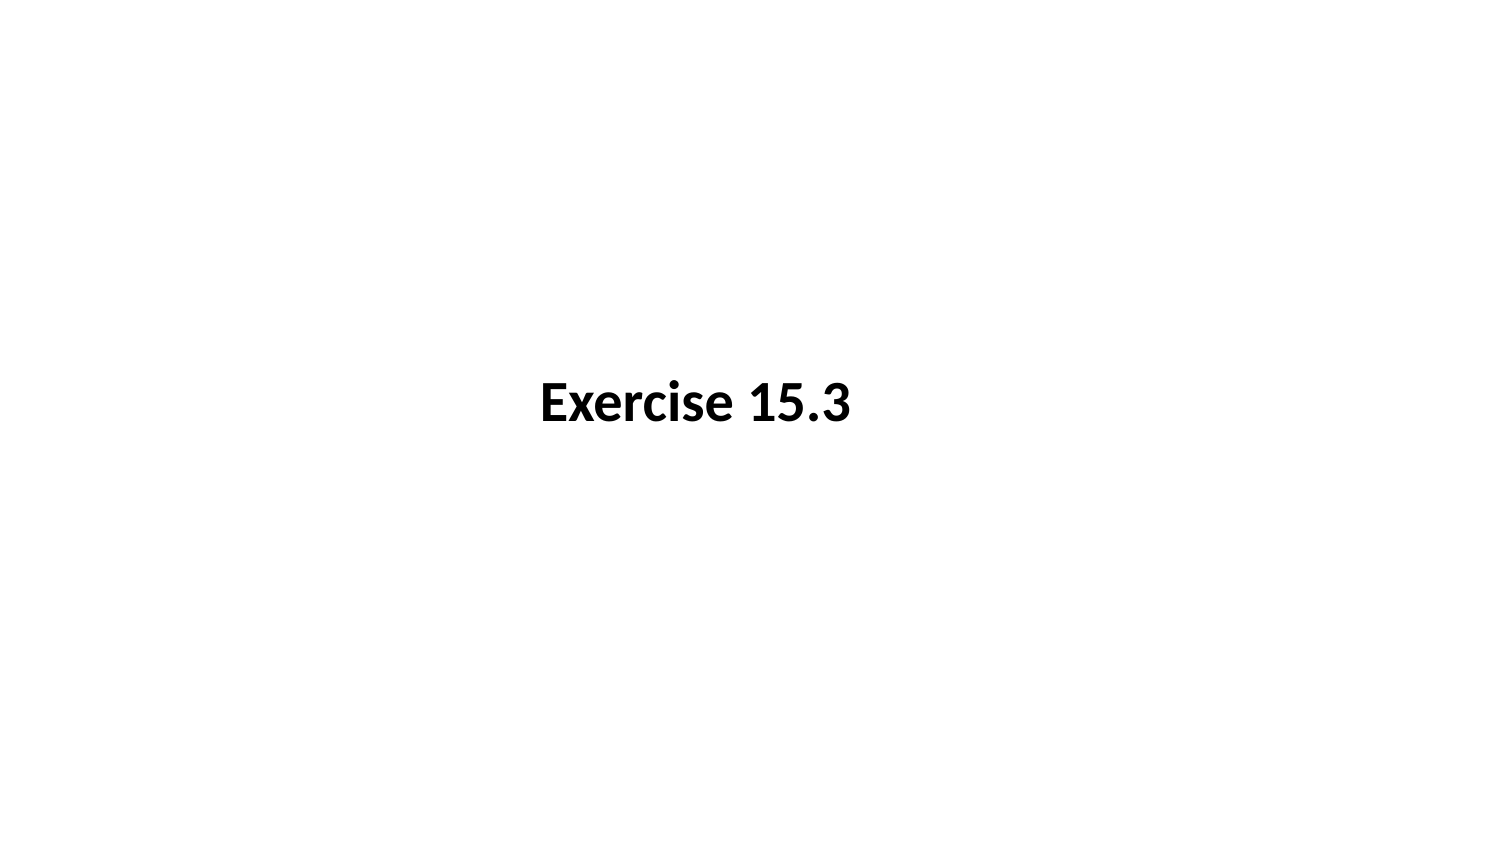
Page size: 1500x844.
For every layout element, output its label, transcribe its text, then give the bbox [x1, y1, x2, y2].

text_box Exercise 15.3 [524, 356, 963, 441]
